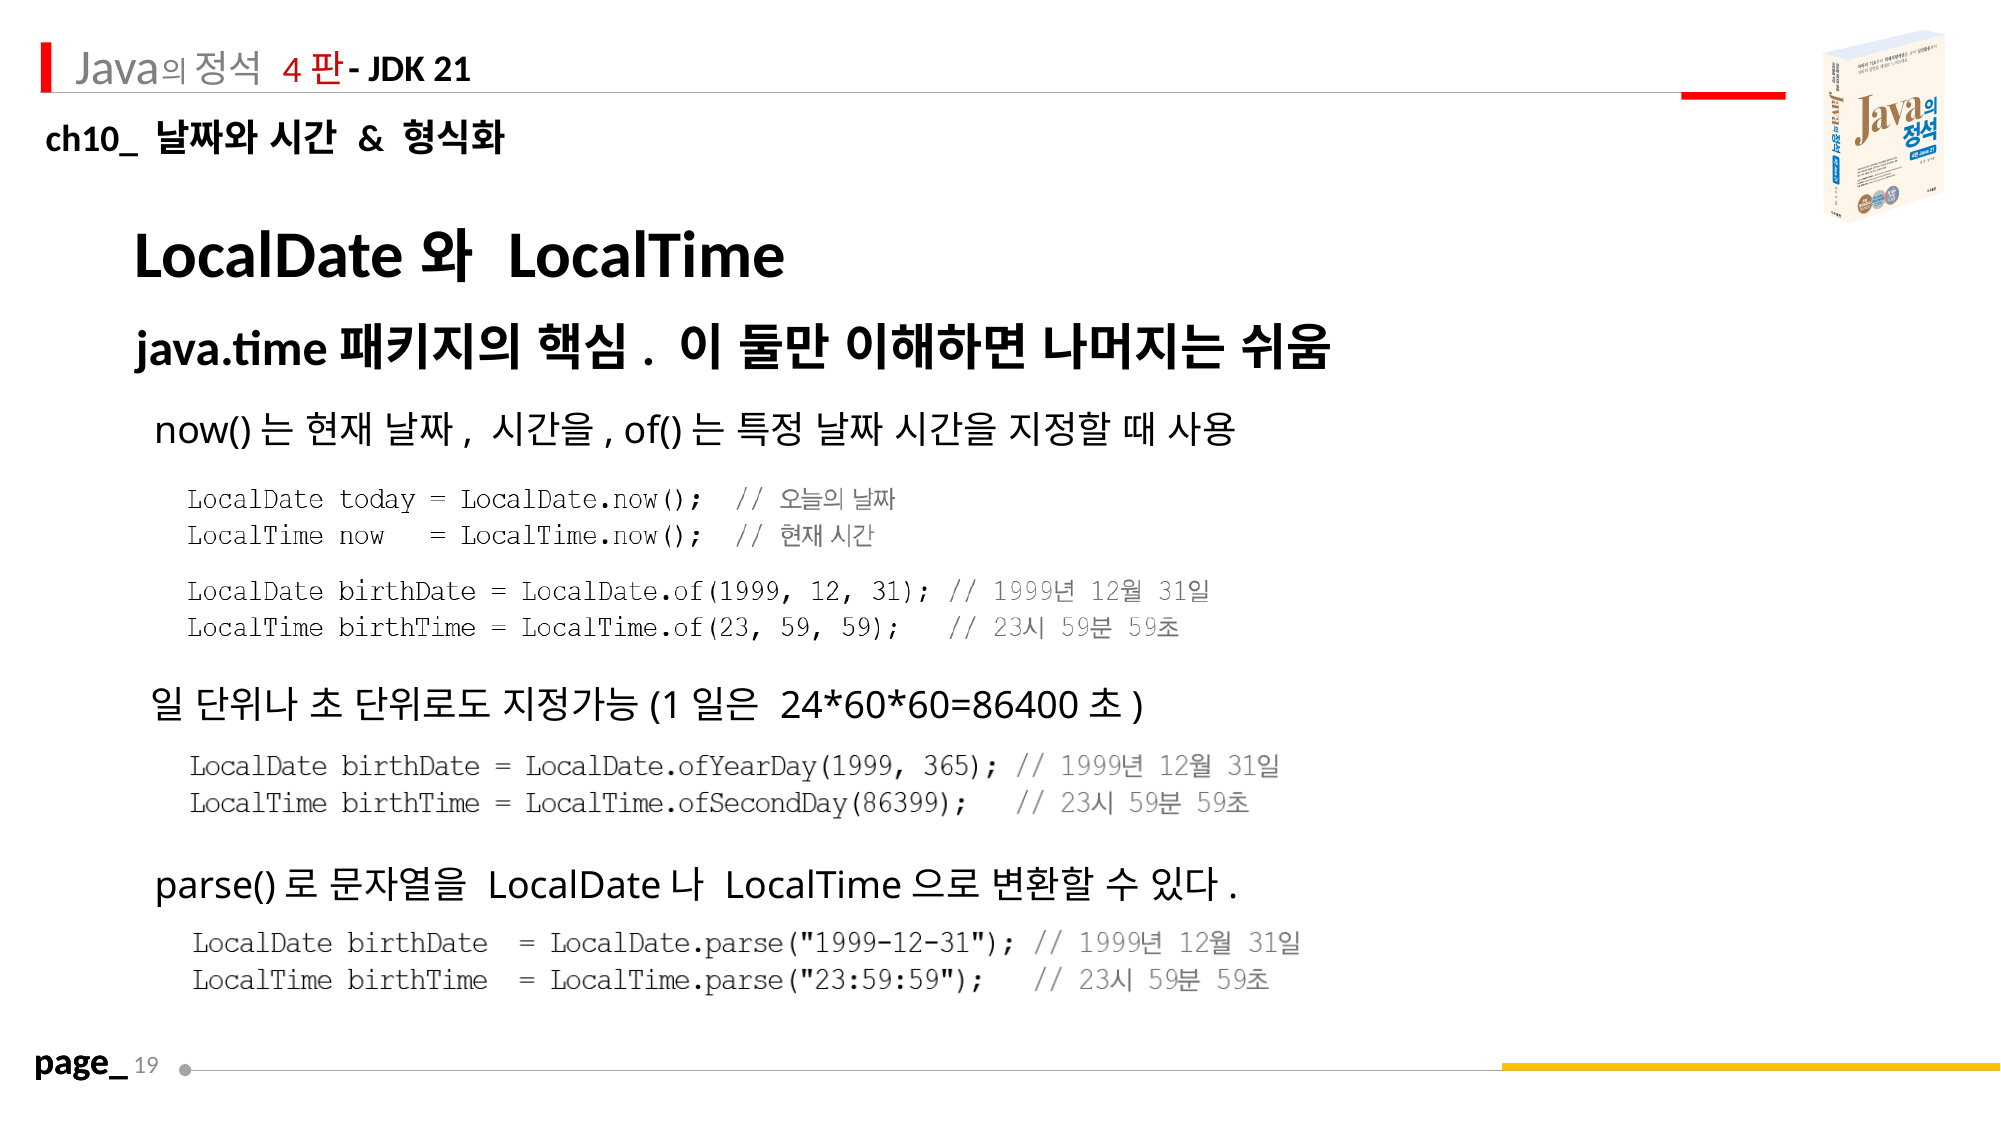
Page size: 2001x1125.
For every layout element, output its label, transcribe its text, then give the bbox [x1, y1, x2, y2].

text_box page_ [19, 1030, 145, 1090]
text_box LocalDate와 LocalTime [119, 203, 1841, 298]
text_box java.time패키지의 핵심. 이 둘만 이해하면 나머지는 쉬움 [121, 307, 1731, 383]
picture [179, 914, 1316, 1007]
slide_number 19 [106, 1033, 174, 1094]
picture [169, 462, 1222, 664]
picture [1819, 26, 1950, 228]
text_box parse()로 문자열을 LocalDate나 LocalTime으로 변환할 수 있다. [139, 853, 1552, 914]
text_box 일 단위나 초 단위로도 지정가능(1일은 24*60*60=86400초) [135, 674, 1547, 734]
picture [172, 736, 1294, 829]
text_box now()는 현재 날짜, 시간을, of()는 특정 날짜 시간을 지정할 때 사용 [139, 399, 1551, 459]
